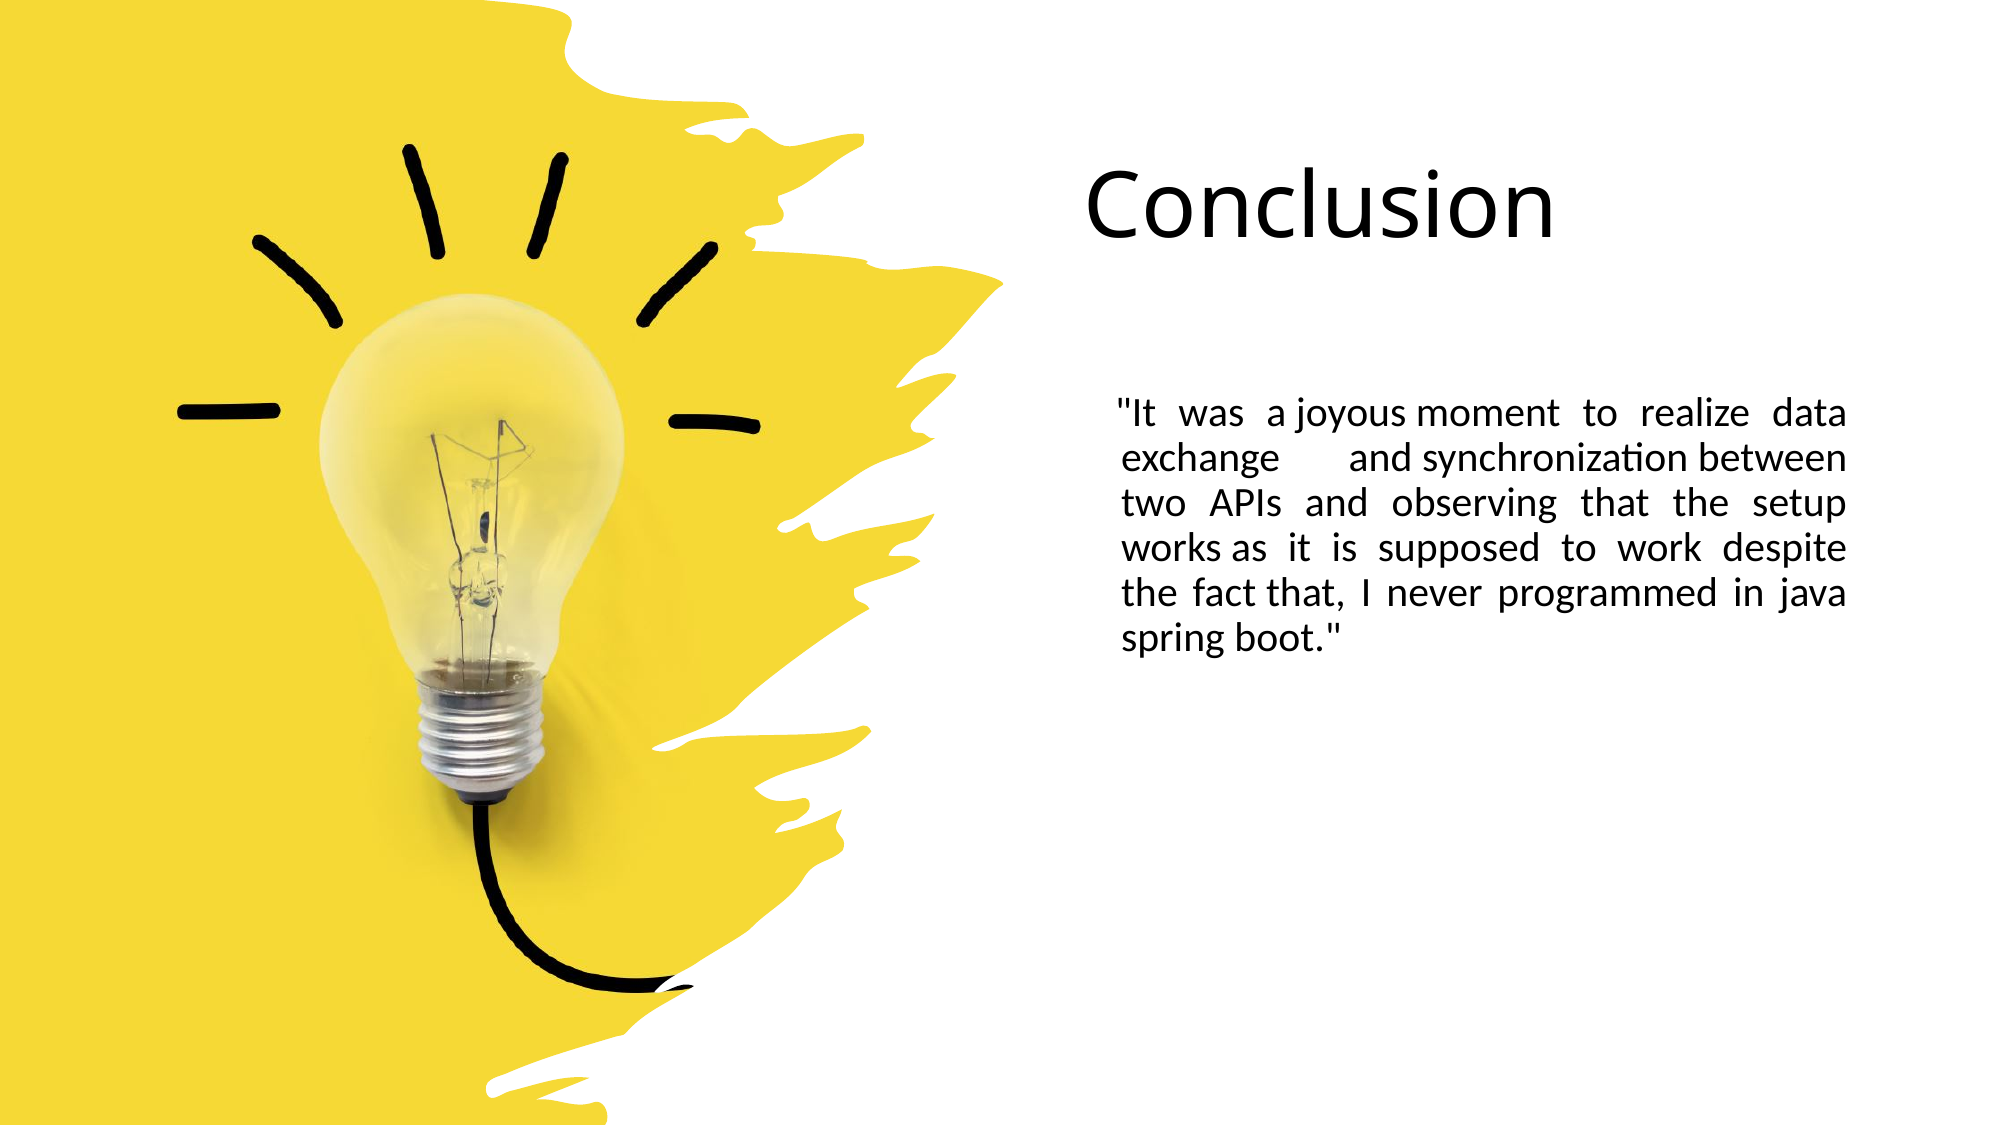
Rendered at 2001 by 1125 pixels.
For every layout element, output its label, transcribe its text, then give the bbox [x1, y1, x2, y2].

list "It was a joyous moment to realize data exchange and synchronization between two APIs and observing that the setup works as it is supposed to work despite the fact that, I never programmed in java spring boot." [1068, 382, 1863, 1014]
text_box [1004, 0, 2000, 1125]
title Conclusion [1068, 59, 1863, 357]
picture [0, 0, 1004, 1125]
